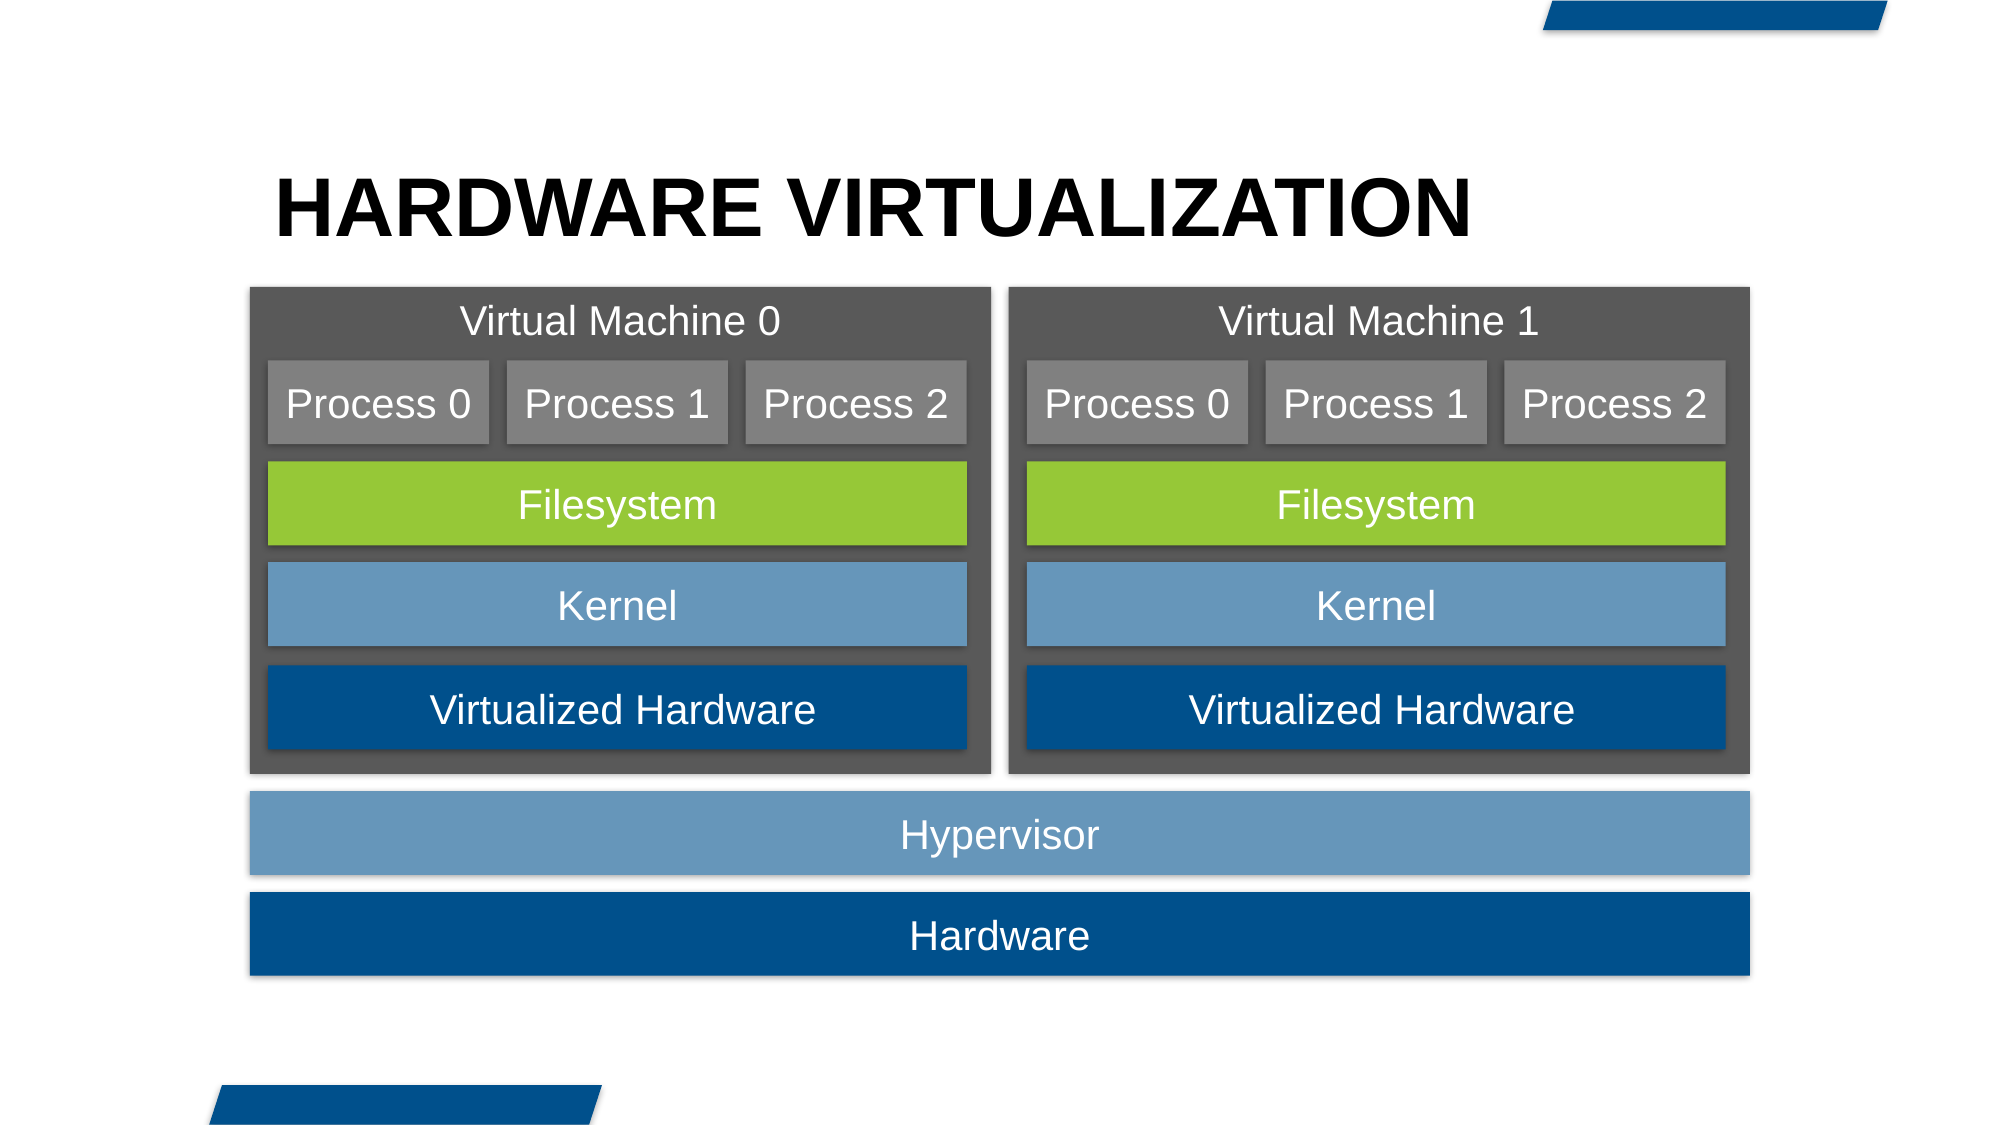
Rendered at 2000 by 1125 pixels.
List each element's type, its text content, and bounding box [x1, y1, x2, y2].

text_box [249, 286, 1751, 976]
text_box HARDWARE VIRTUALIZATION [259, 146, 1532, 263]
